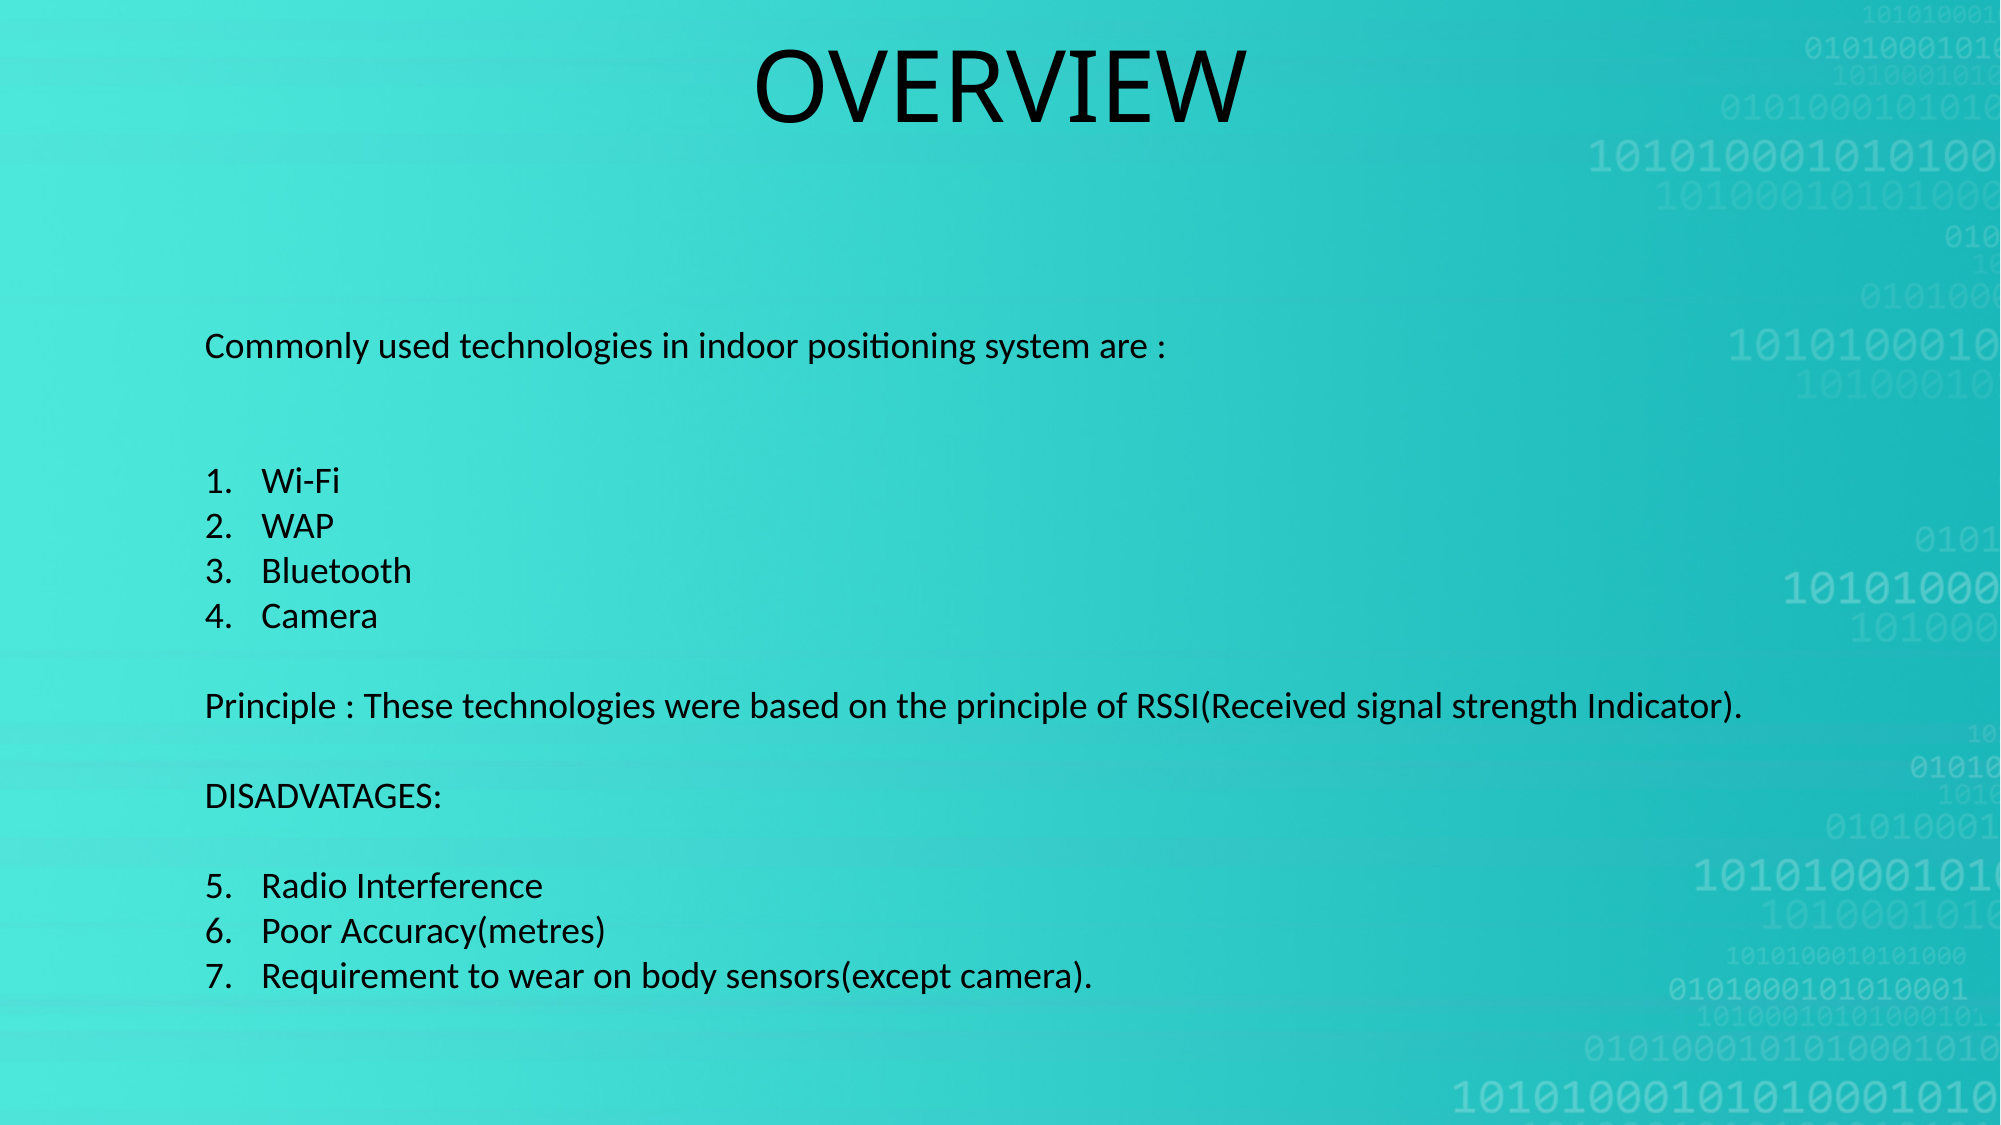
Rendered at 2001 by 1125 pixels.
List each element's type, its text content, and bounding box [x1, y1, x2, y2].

text_box Commonly used technologies in indoor positioning system are : Wi-Fi WAP Bluetooth Camera Principle : These technologies were based on the principle of RSSI(Received signal strength Indicator). DISADVATAGES: Radio Interference Poor Accuracy(metres) Requirement to wear on body sensors(except camera). [190, 313, 1787, 1094]
picture [0, 0, 2001, 1125]
list OVERVIEW [0, 26, 2000, 153]
